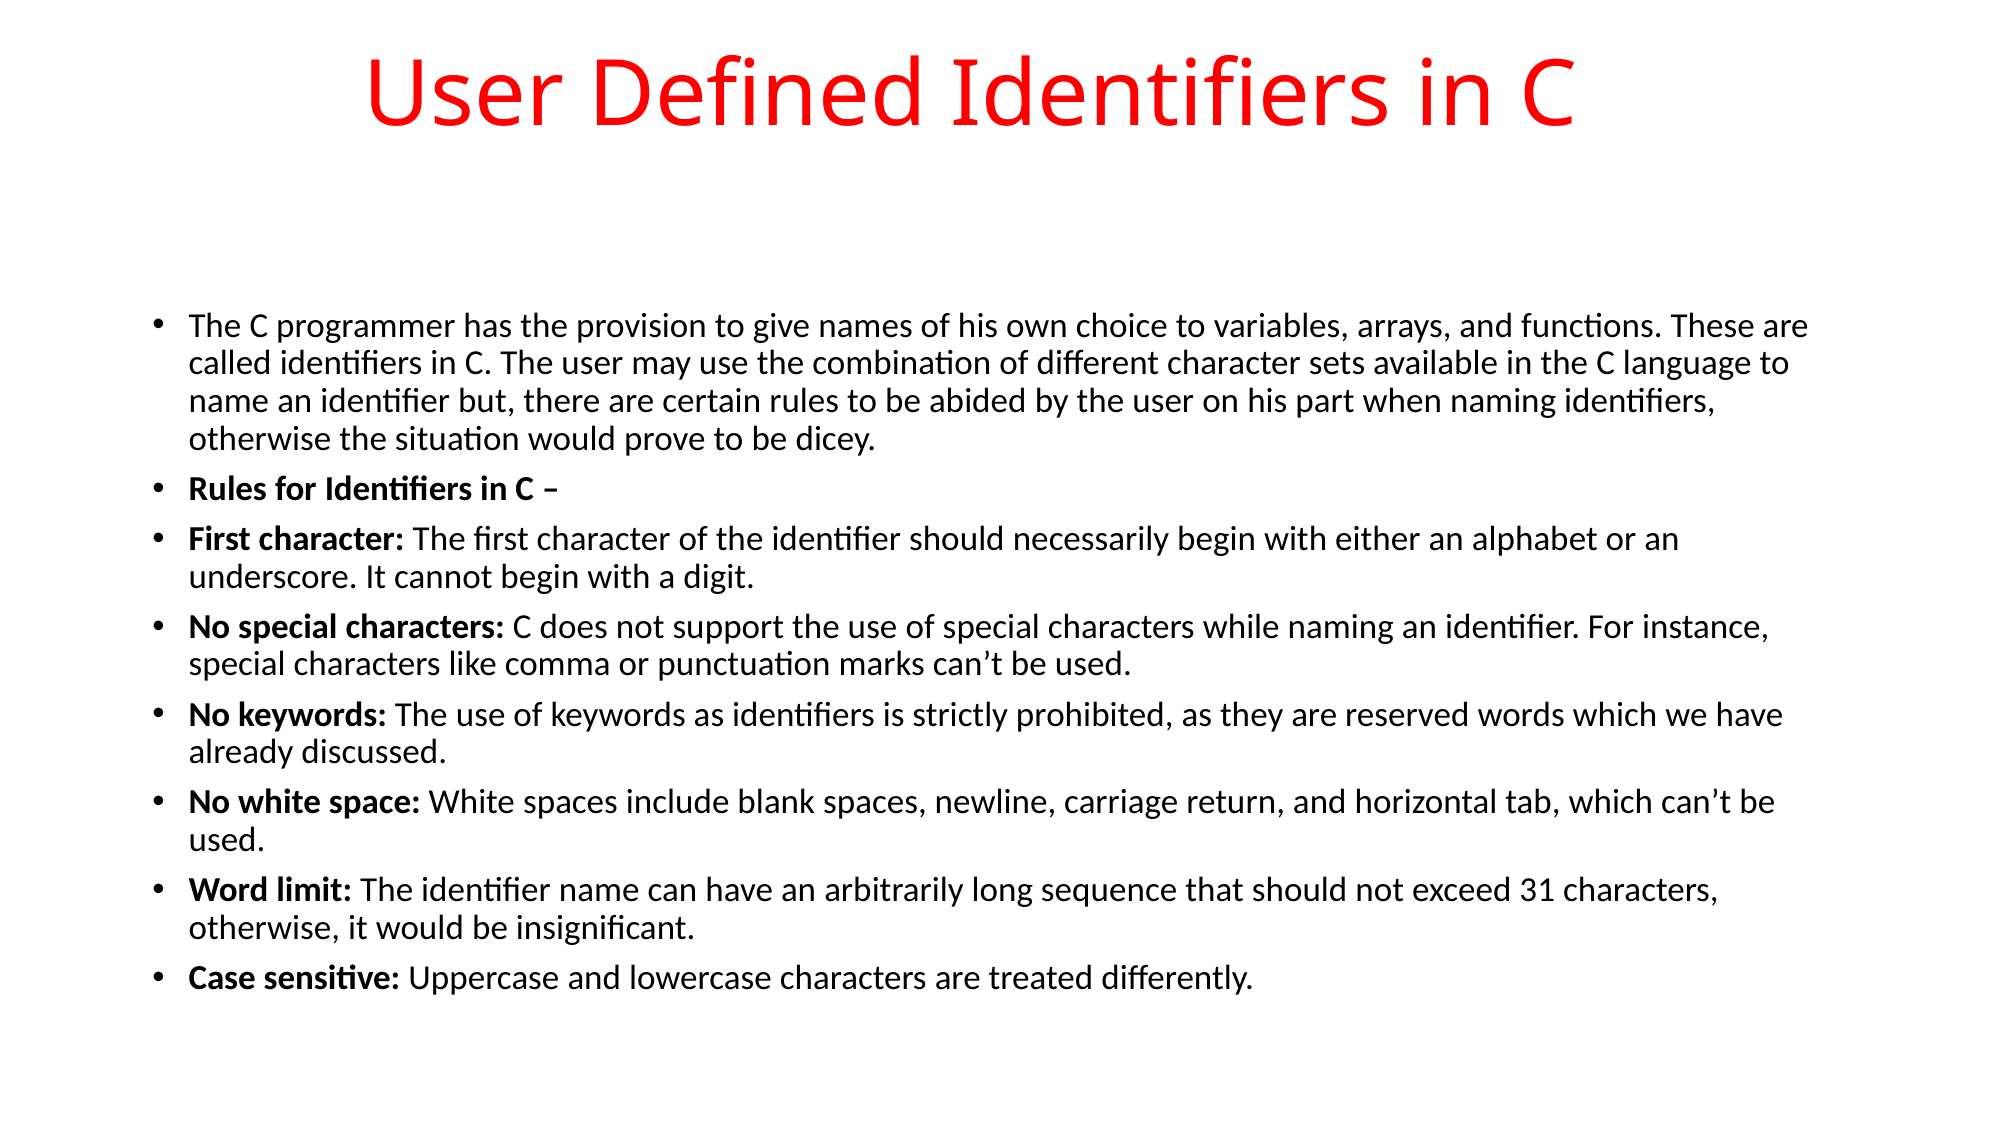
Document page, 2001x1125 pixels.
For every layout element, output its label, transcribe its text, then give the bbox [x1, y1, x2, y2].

list The C programmer has the provision to give names of his own choice to variables, arrays, and functions. These are called identifiers in C. The user may use the combination of different character sets available in the C language to name an identifier but, there are certain rules to be abided by the user on his part when naming identifiers, otherwise the situation would prove to be dicey. Rules for Identifiers in C – First character: The first character of the identifier should necessarily begin with either an alphabet or an underscore. It cannot begin with a digit. No special characters: C does not support the use of special characters while naming an identifier. For instance, special characters like comma or punctuation marks can’t be used. No keywords: The use of keywords as identifiers is strictly prohibited, as they are reserved words which we have already discussed. No white space: White spaces include blank spaces, newline, carriage return, and horizontal tab, which can’t be used. Word limit: The identifier name can have an arbitrarily long sequence that should not exceed 31 characters, otherwise, it would be insignificant. Case sensitive: Uppercase and lowercase characters are treated differently. [137, 299, 1863, 1014]
title User Defined Identifiers in C [324, 24, 1675, 168]
